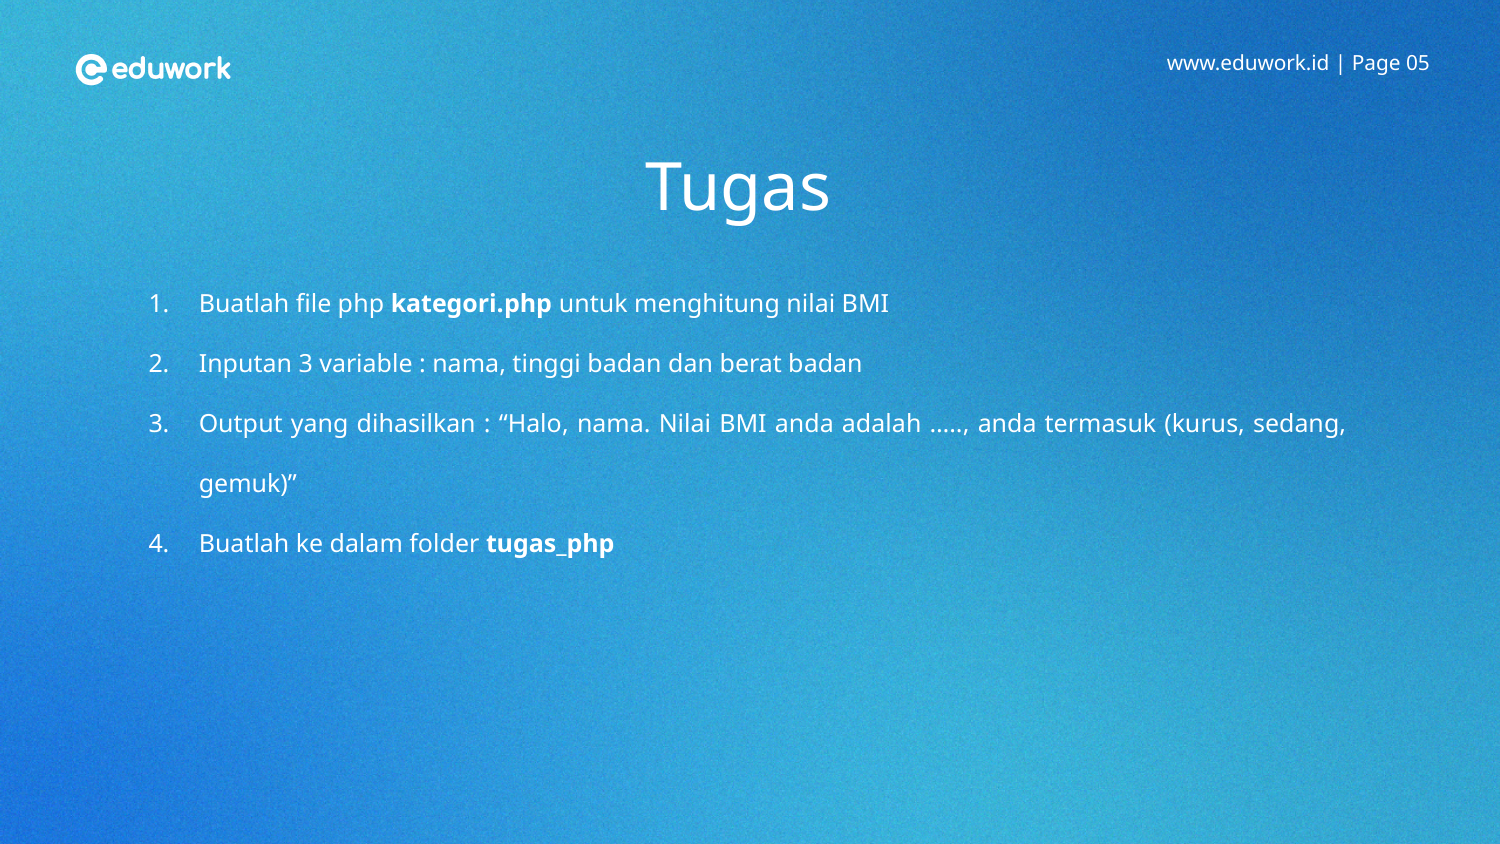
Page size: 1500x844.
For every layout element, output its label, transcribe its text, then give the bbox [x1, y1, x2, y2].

text_box Tugas [148, 88, 1329, 239]
picture [0, 0, 1500, 844]
text_box www.eduwork.id | Page 05 [1134, 37, 1445, 88]
text_box Buatlah file php kategori.php untuk menghitung nilai BMI Inputan 3 variable : nama, tinggi badan dan berat badan Output yang dihasilkan : “Halo, nama. Nilai BMI anda adalah ….., anda termasuk (kurus, sedang, gemuk)” Buatlah ke dalam folder tugas_php [108, 242, 1364, 791]
